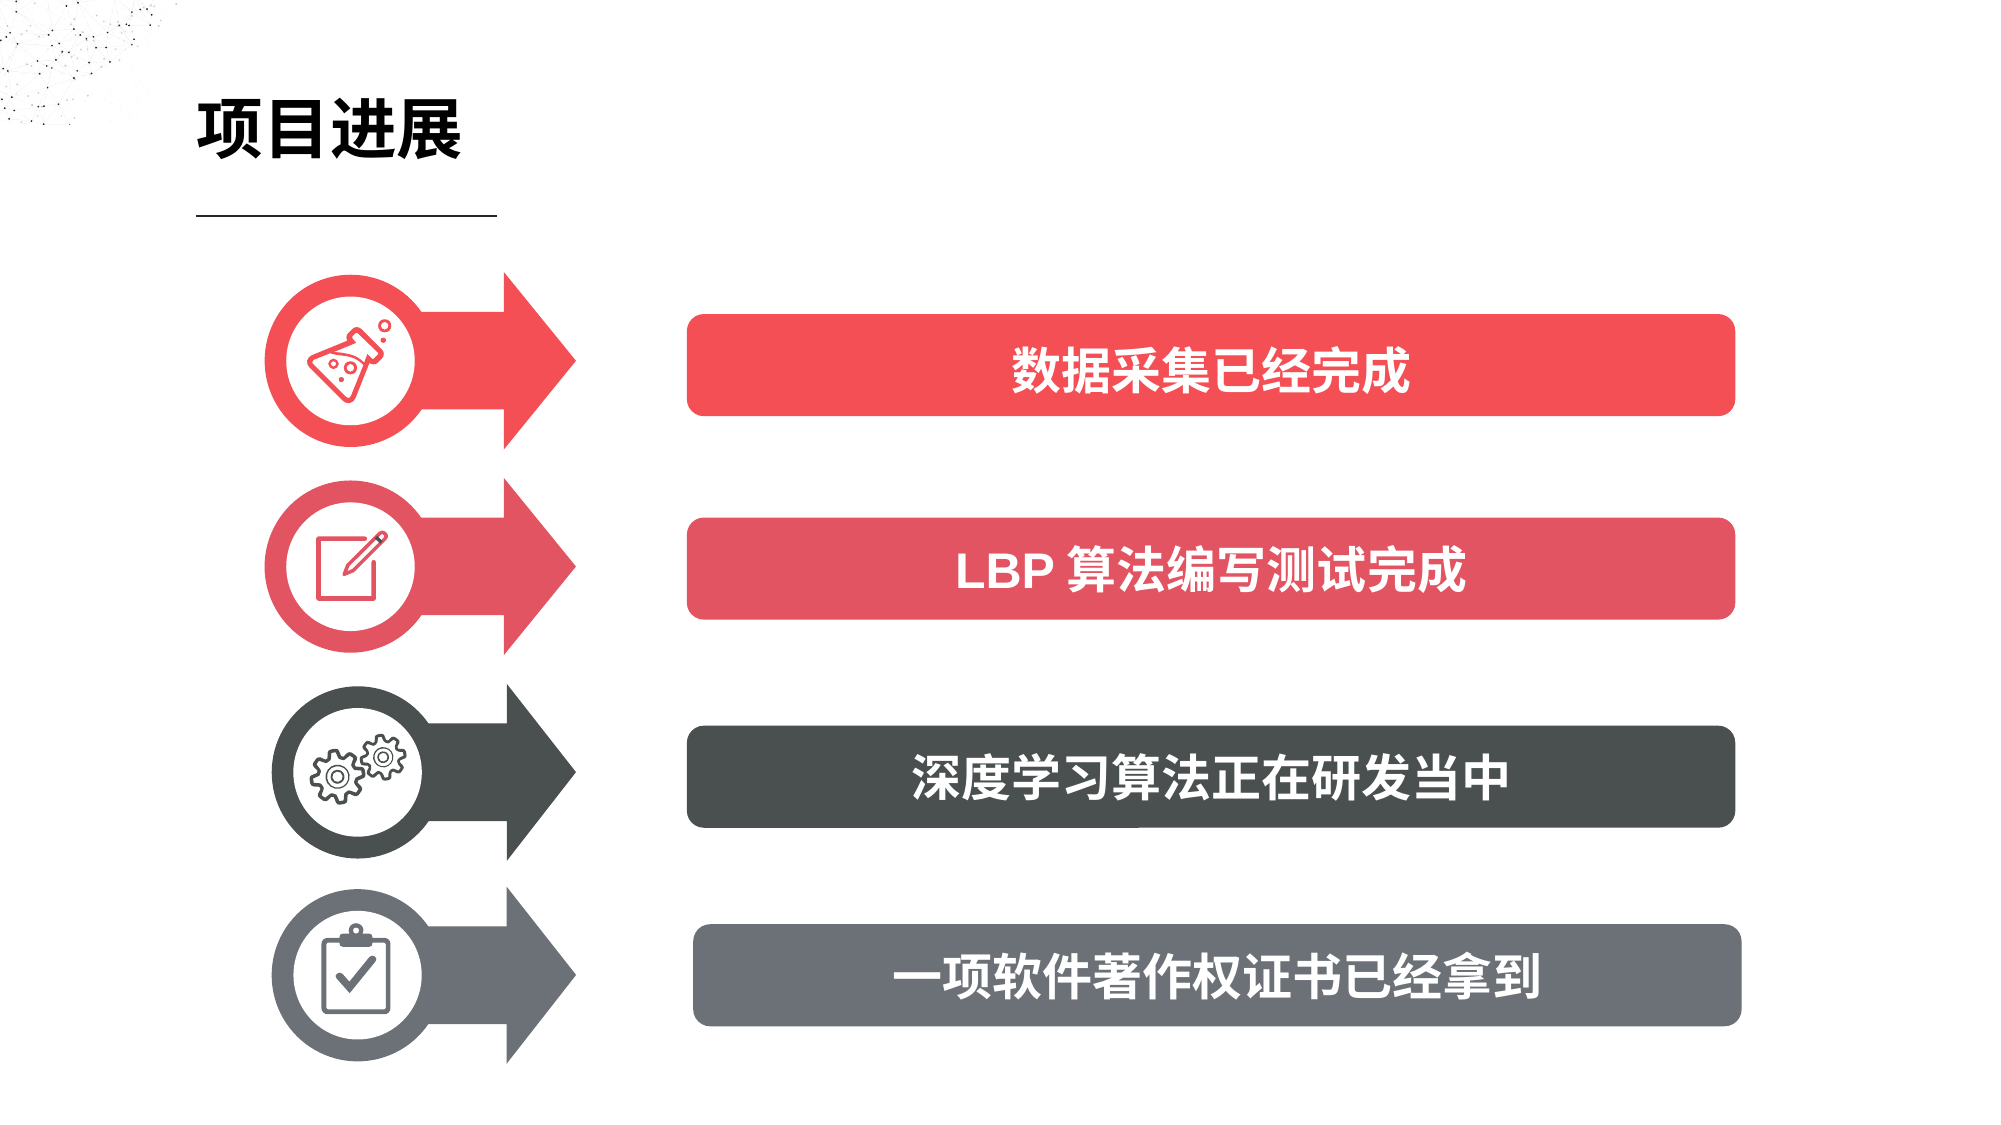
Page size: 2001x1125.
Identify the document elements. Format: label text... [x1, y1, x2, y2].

text_box 深度学习算法正在研发当中 [686, 725, 1736, 828]
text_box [264, 272, 576, 450]
text_box 一项软件著作权证书已经拿到 [693, 924, 1742, 1027]
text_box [271, 886, 576, 1064]
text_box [271, 683, 576, 861]
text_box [185, 80, 875, 216]
text_box LBP算法编写测试完成 [686, 517, 1736, 620]
text_box 数据采集已经完成 [686, 314, 1736, 417]
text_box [264, 477, 576, 656]
picture [0, 0, 186, 139]
